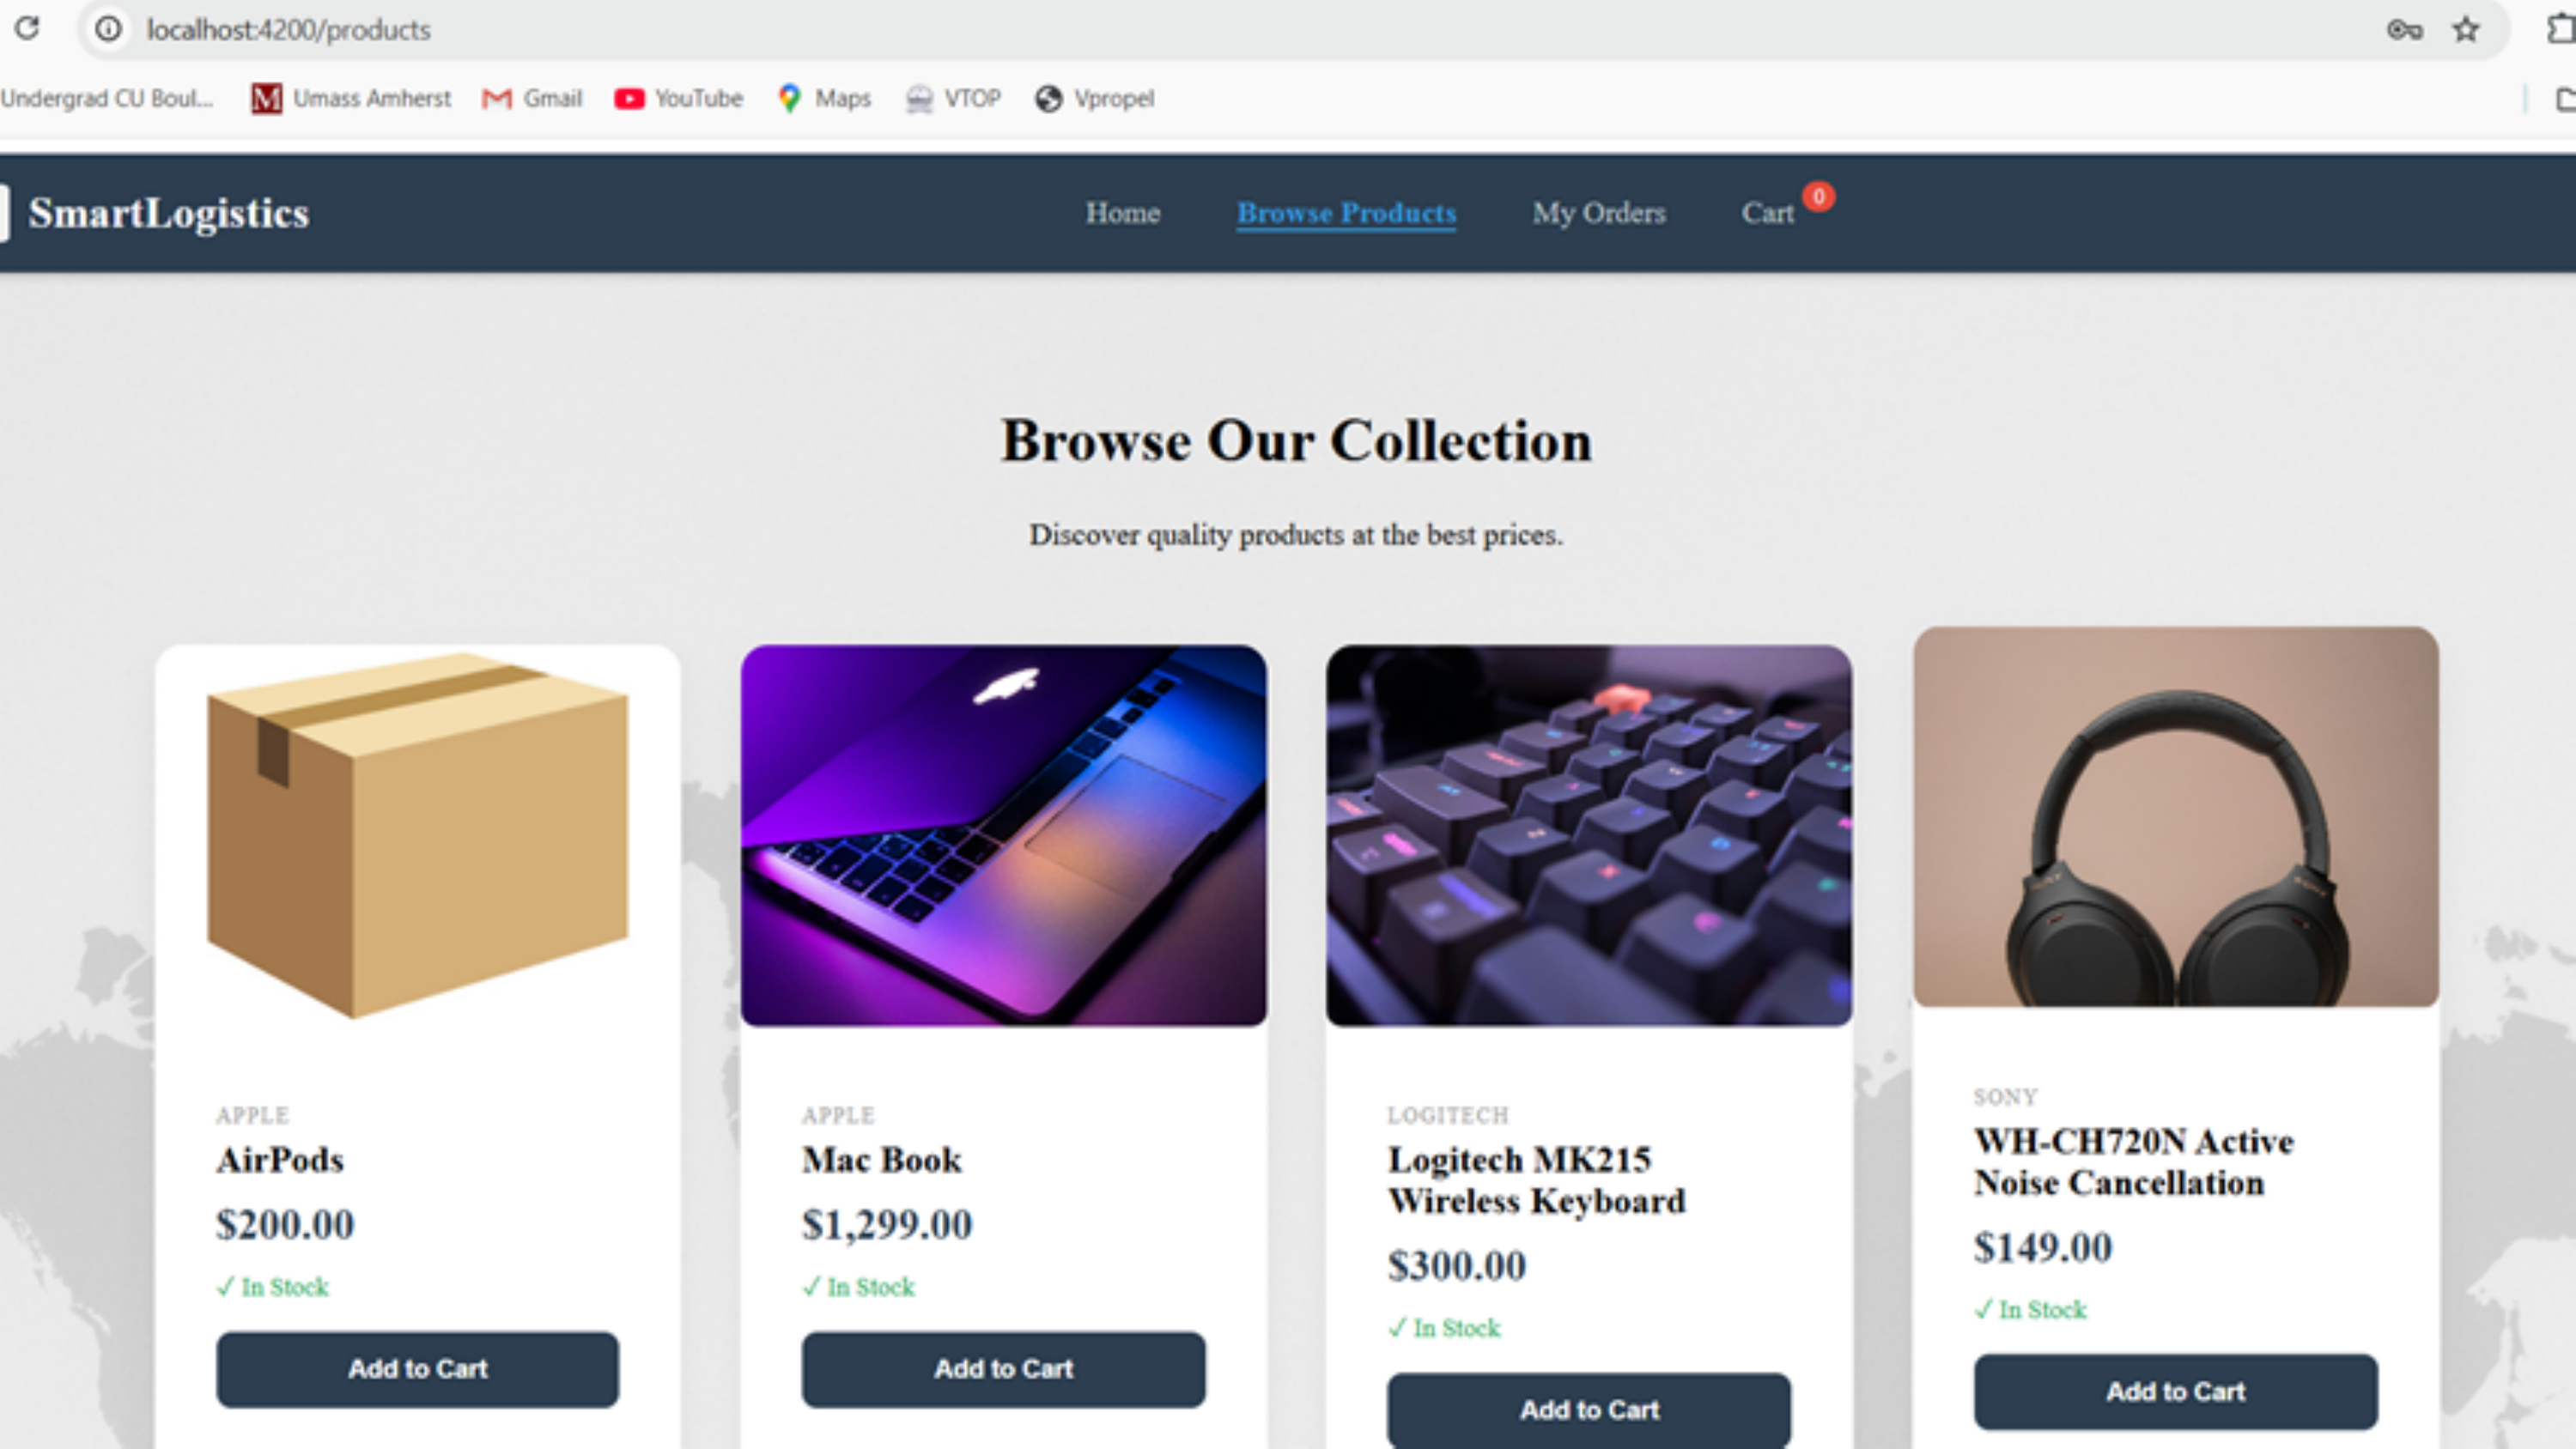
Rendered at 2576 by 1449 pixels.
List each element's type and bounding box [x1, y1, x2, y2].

text_box [0, 0, 2576, 1449]
